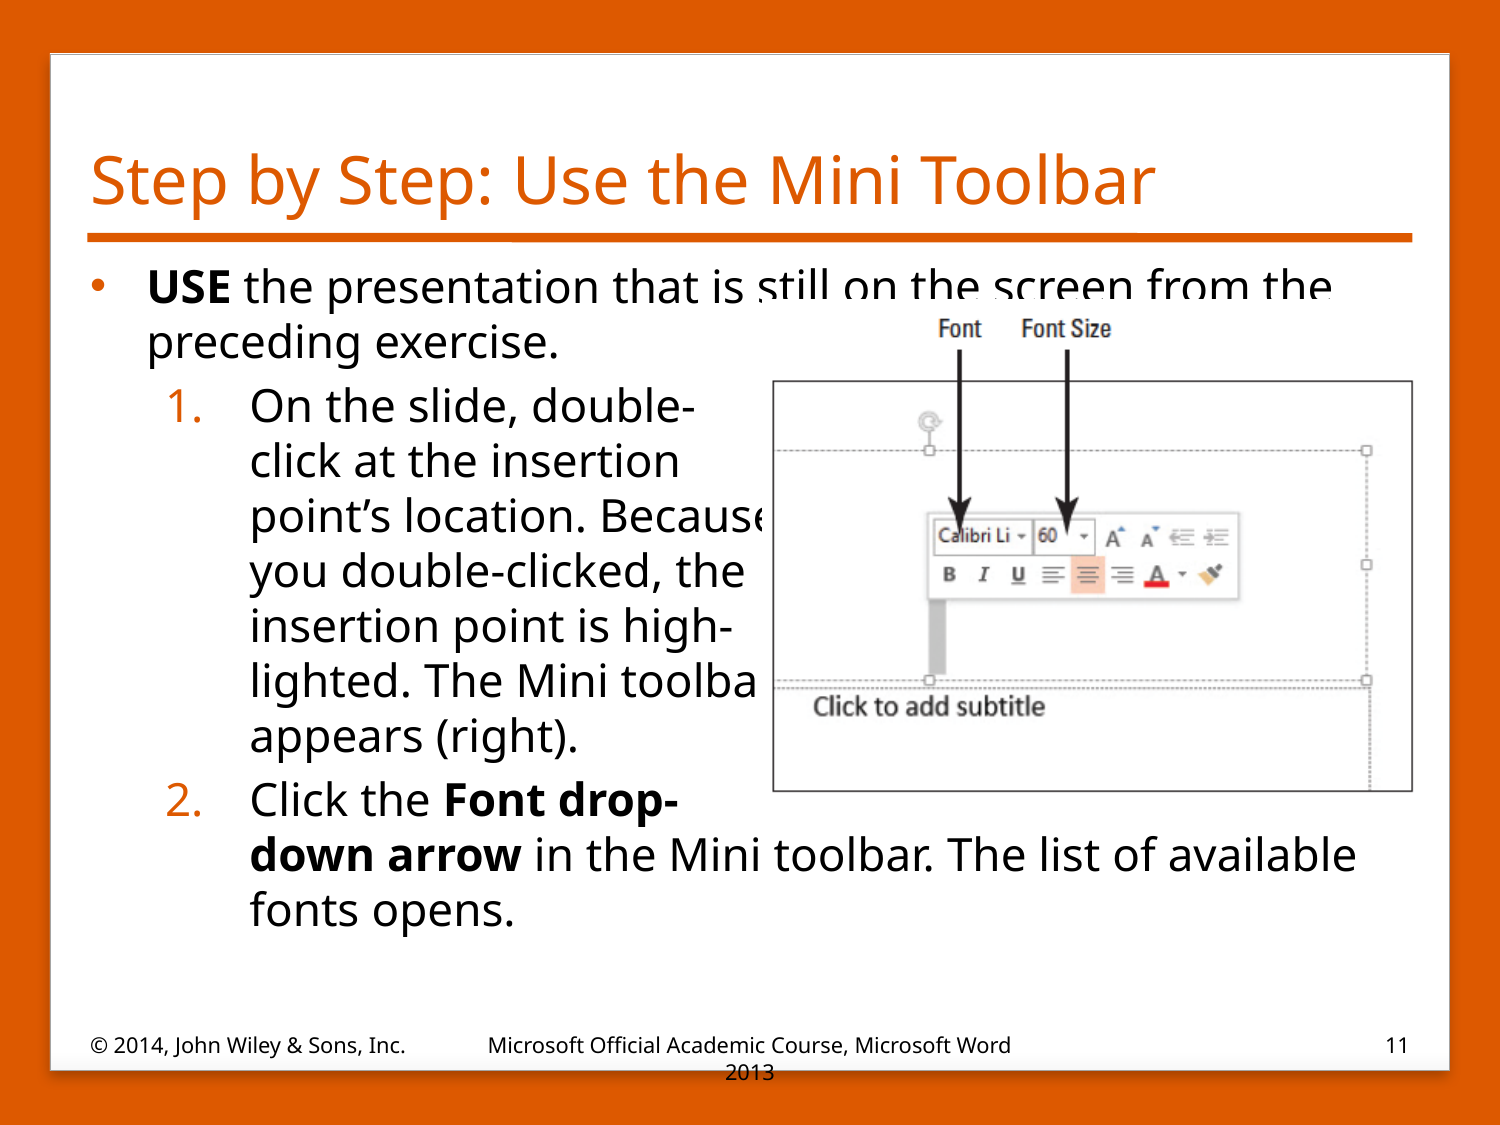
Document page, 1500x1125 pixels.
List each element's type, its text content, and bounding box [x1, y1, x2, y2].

list USE the presentation that is still on the screen from the preceding exercise. On the slide, double- click at the insertion point’s location. Because you double-clicked, the insertion point is high- lighted. The Mini toolbar appears (right). Click the Font drop- down arrow in the Mini toolbar. The list of available fonts opens. [75, 249, 1425, 1063]
slide_number © 2014, John Wiley & Sons, Inc. [74, 1024, 426, 1103]
slide_number 11 [1074, 1024, 1426, 1103]
footer Microsoft Official Academic Course, Microsoft Word 2013 [449, 1024, 1051, 1103]
picture [762, 299, 1427, 803]
title Step by Step: Use the Mini Toolbar [74, 74, 1426, 226]
